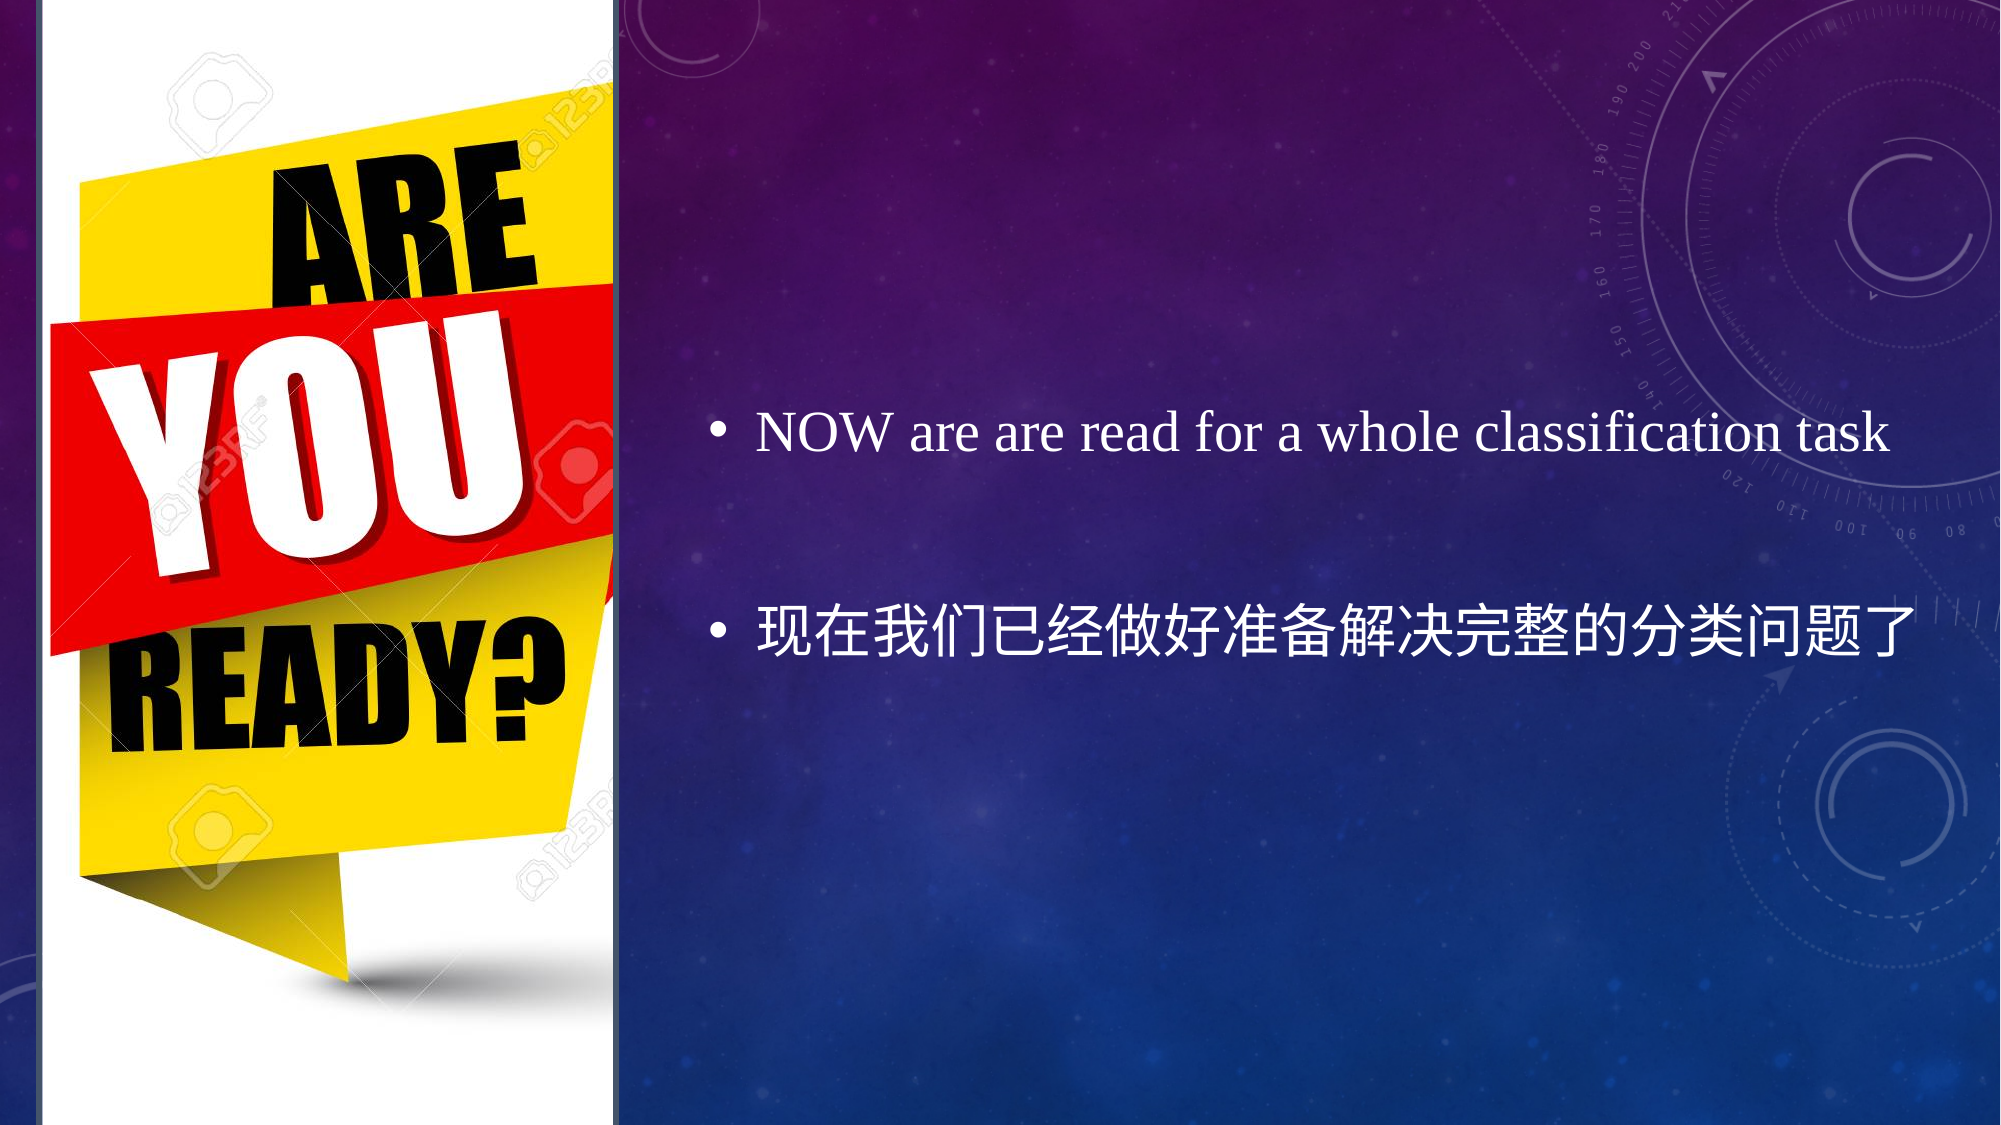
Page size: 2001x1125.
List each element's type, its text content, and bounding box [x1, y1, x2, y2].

picture [619, 0, 2001, 1125]
picture [0, 0, 36, 1125]
list NOW are are read for a whole classification task 现在我们已经做好准备解决完整的分类问题了 [693, 139, 1966, 919]
picture [42, 0, 614, 1125]
